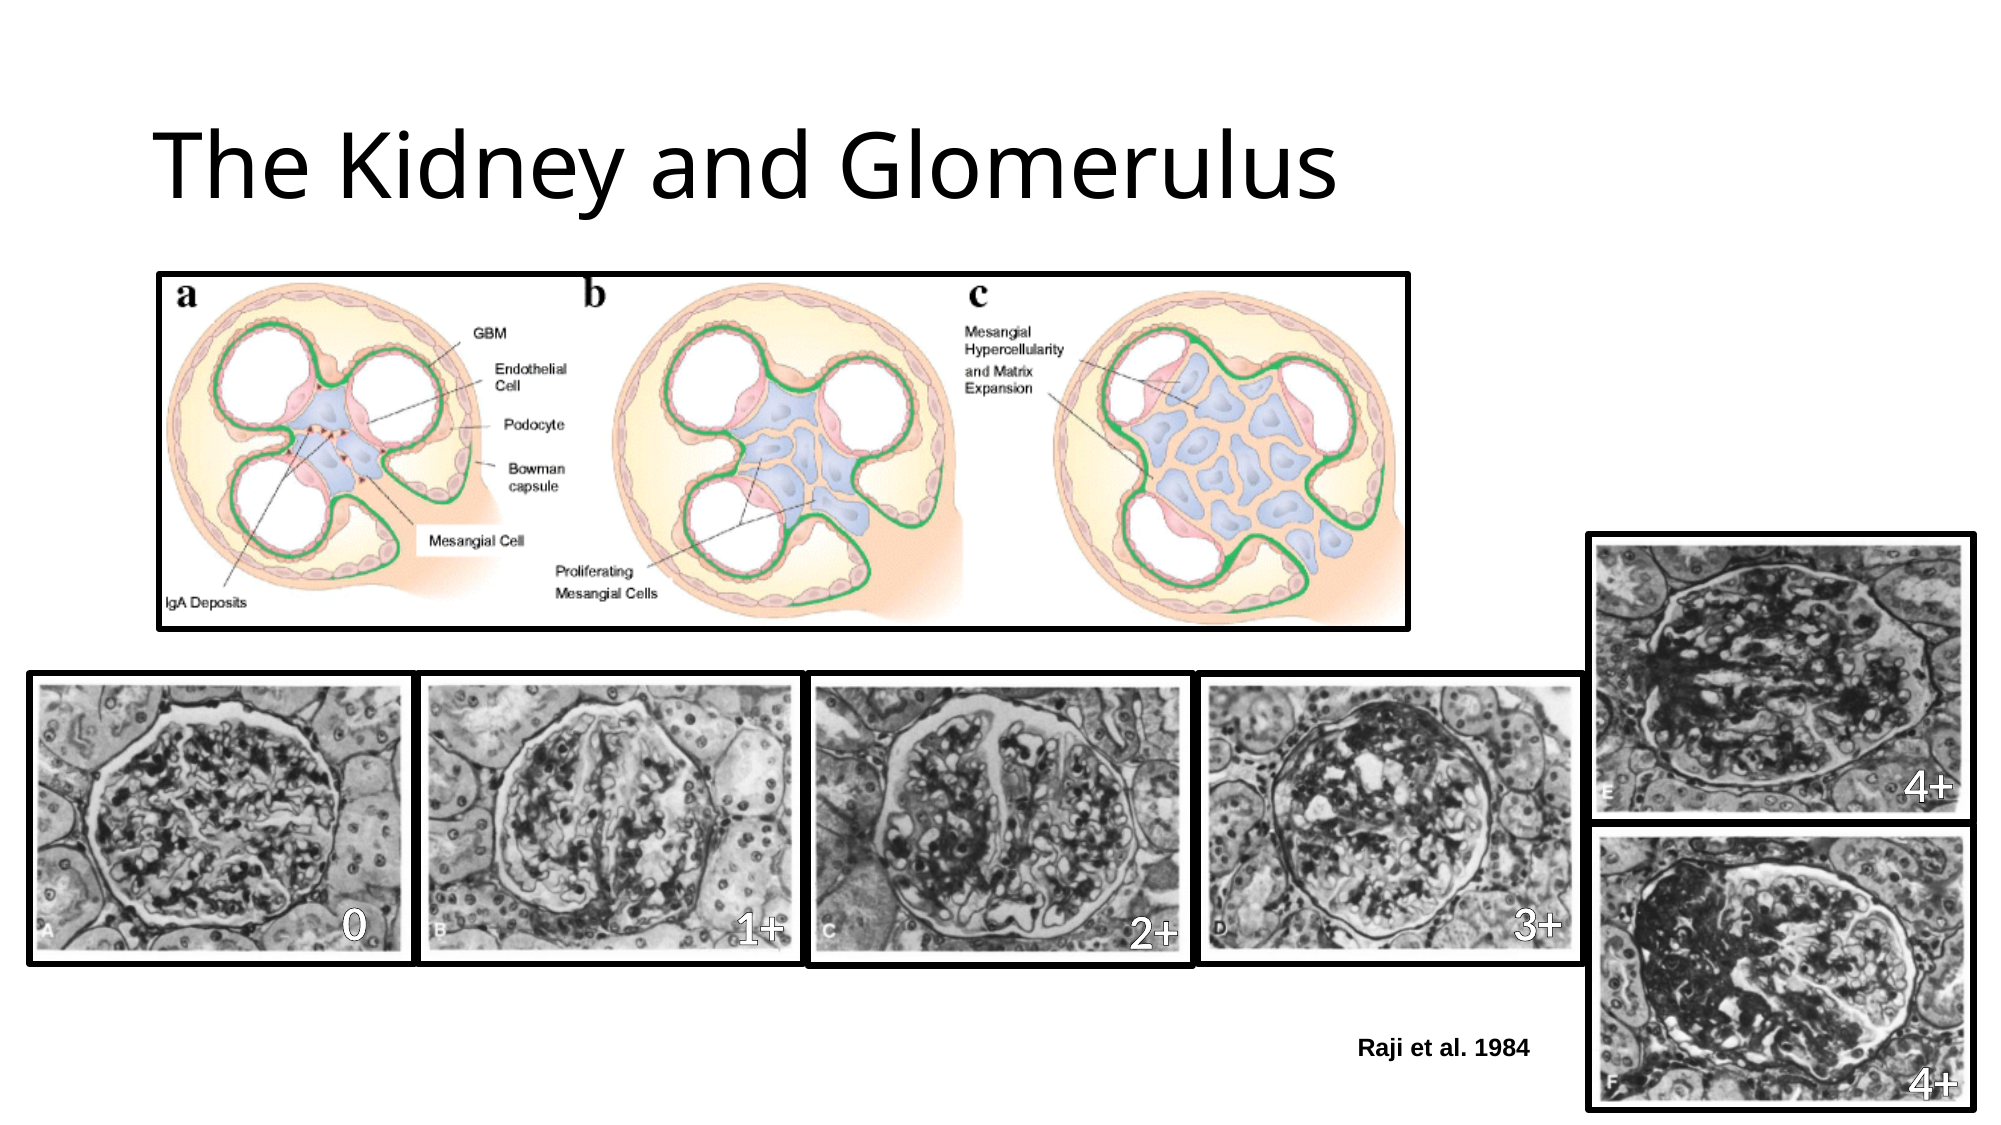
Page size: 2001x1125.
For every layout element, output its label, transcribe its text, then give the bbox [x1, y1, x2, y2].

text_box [420, 676, 804, 964]
picture [162, 277, 1405, 626]
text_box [1591, 536, 1973, 821]
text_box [1201, 676, 1582, 962]
title The Kidney and Glomerulus [137, 59, 1863, 278]
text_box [810, 676, 1198, 968]
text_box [32, 676, 412, 961]
text_box Raji et al. 1984 [766, 1023, 1546, 1069]
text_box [1591, 827, 1978, 1119]
